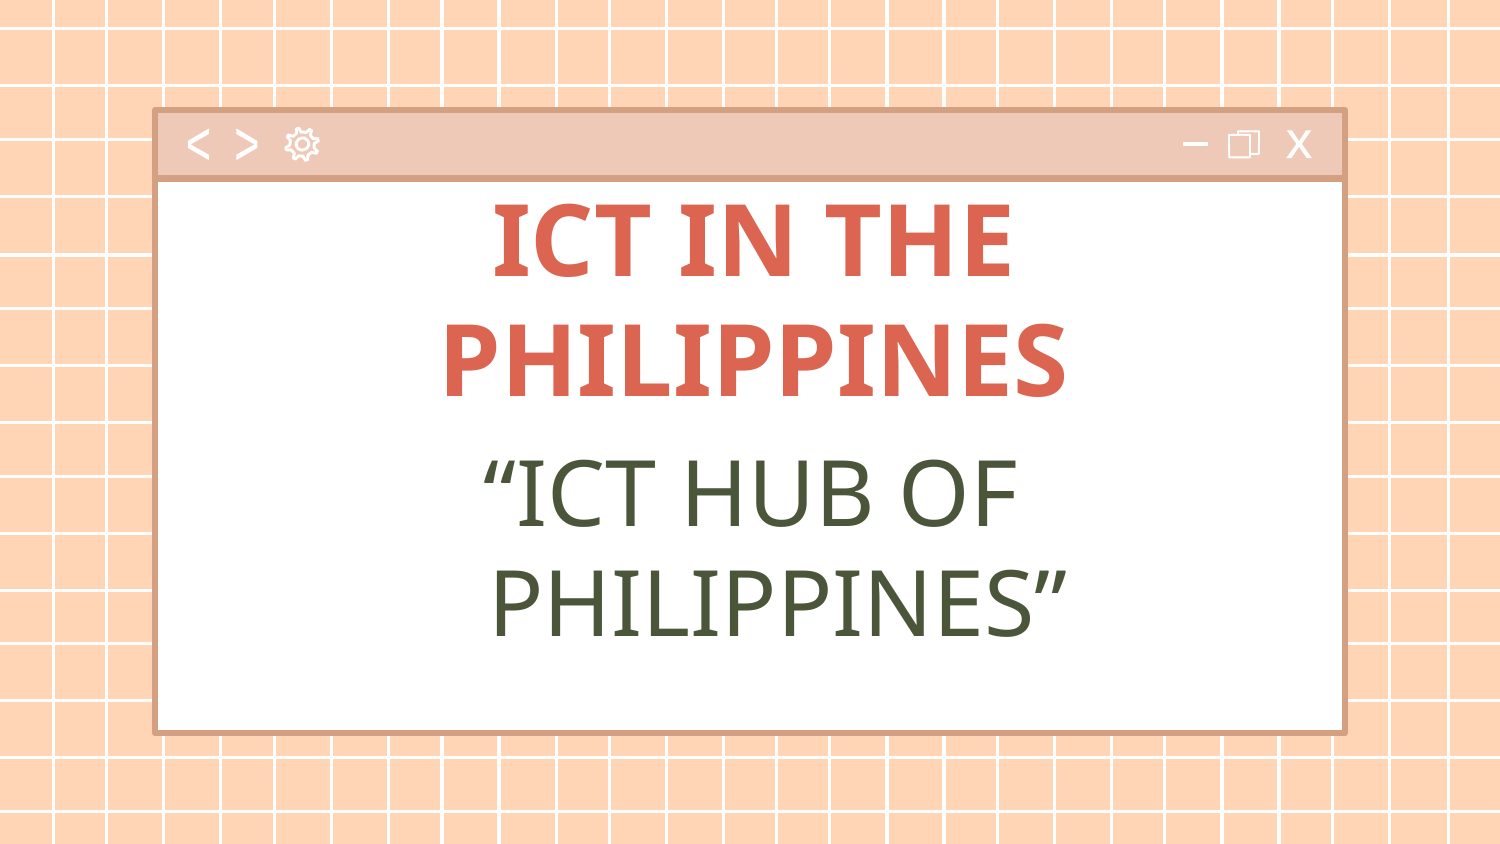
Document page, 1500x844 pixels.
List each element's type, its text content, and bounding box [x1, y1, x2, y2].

subtitle “ICT HUB OF PHILIPPINES” [400, 434, 1081, 610]
title ICT IN THE PHILIPPINES [218, 176, 1290, 395]
